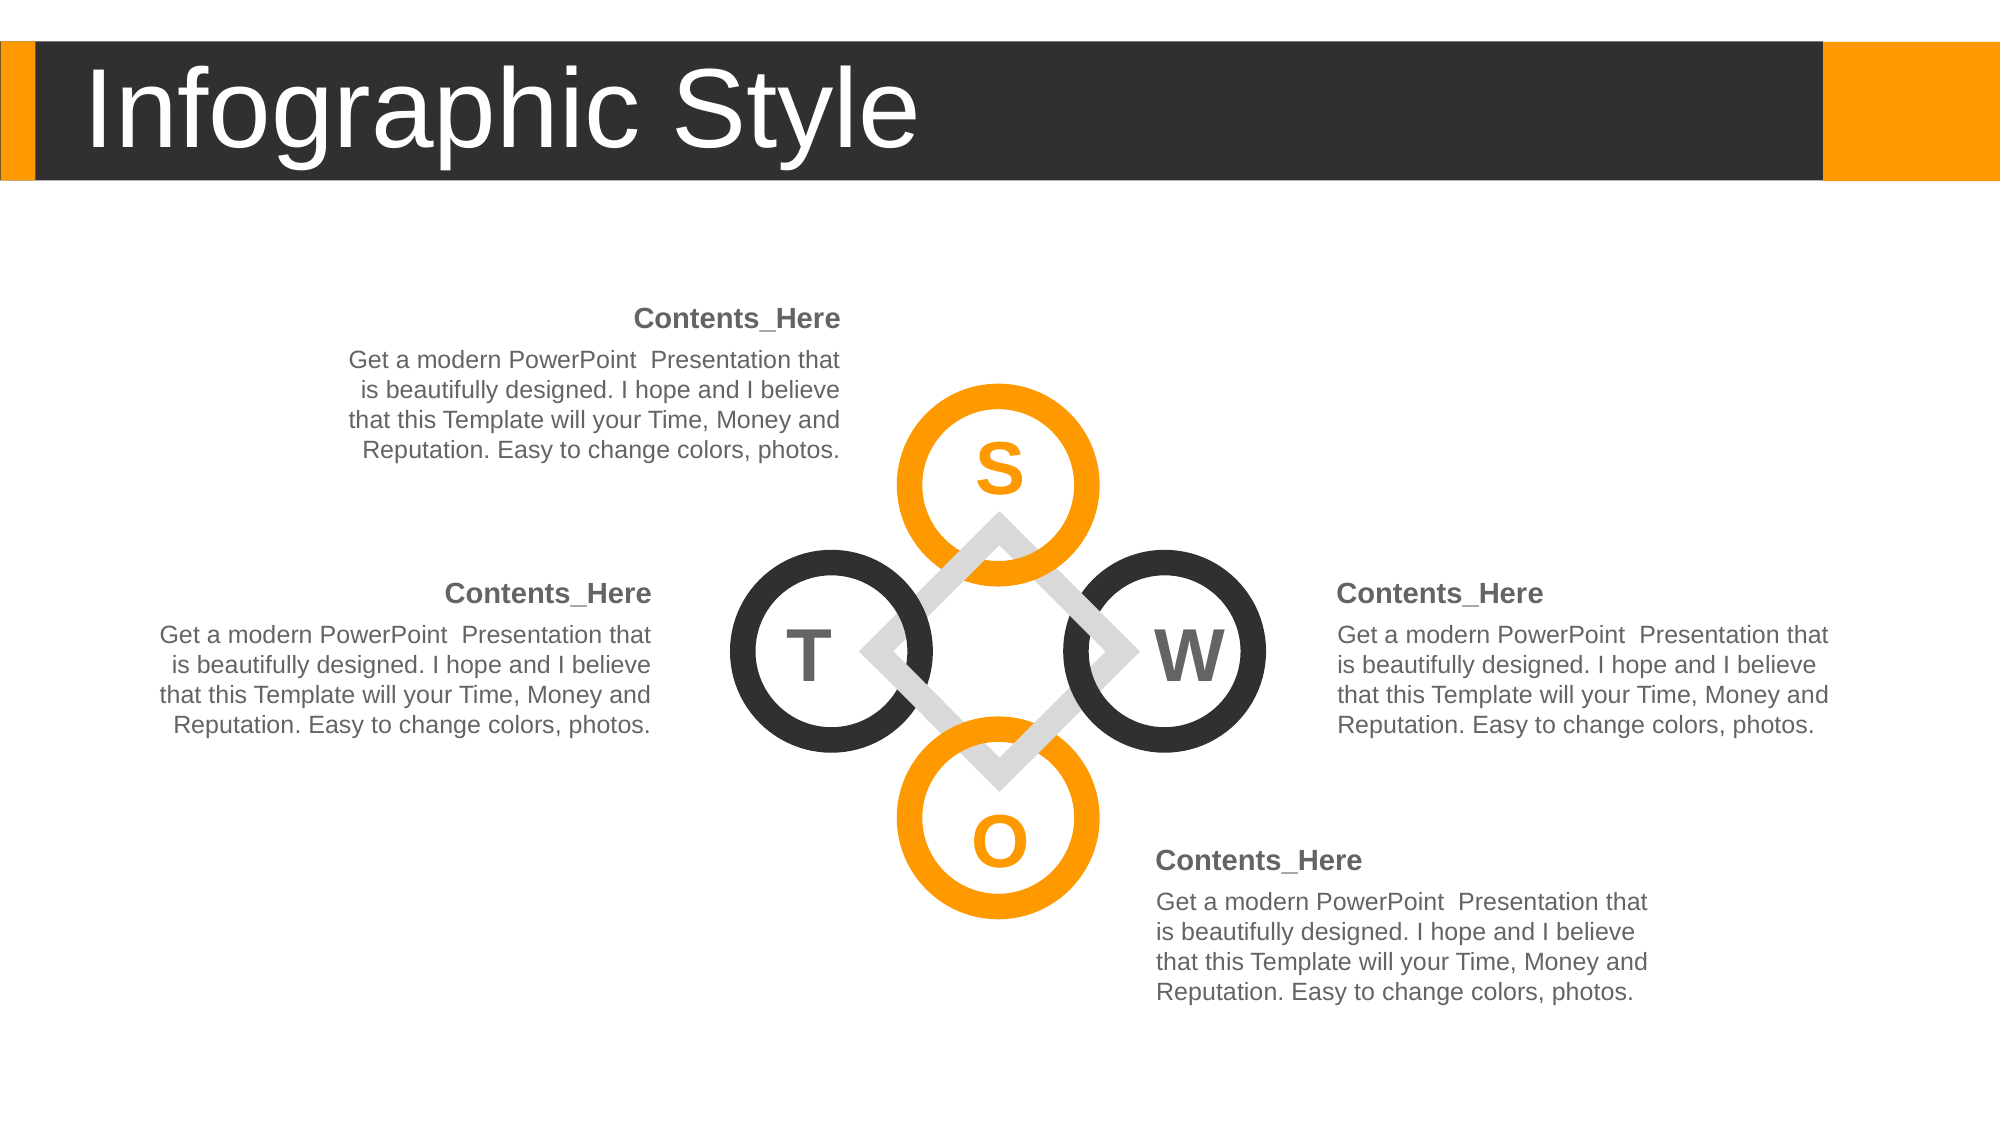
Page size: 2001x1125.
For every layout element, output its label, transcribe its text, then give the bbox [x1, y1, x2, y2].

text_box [1321, 566, 1858, 748]
list Infographic Style [69, 51, 1524, 171]
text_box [317, 292, 857, 473]
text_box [128, 566, 668, 748]
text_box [742, 396, 1254, 907]
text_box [1140, 833, 1676, 1015]
